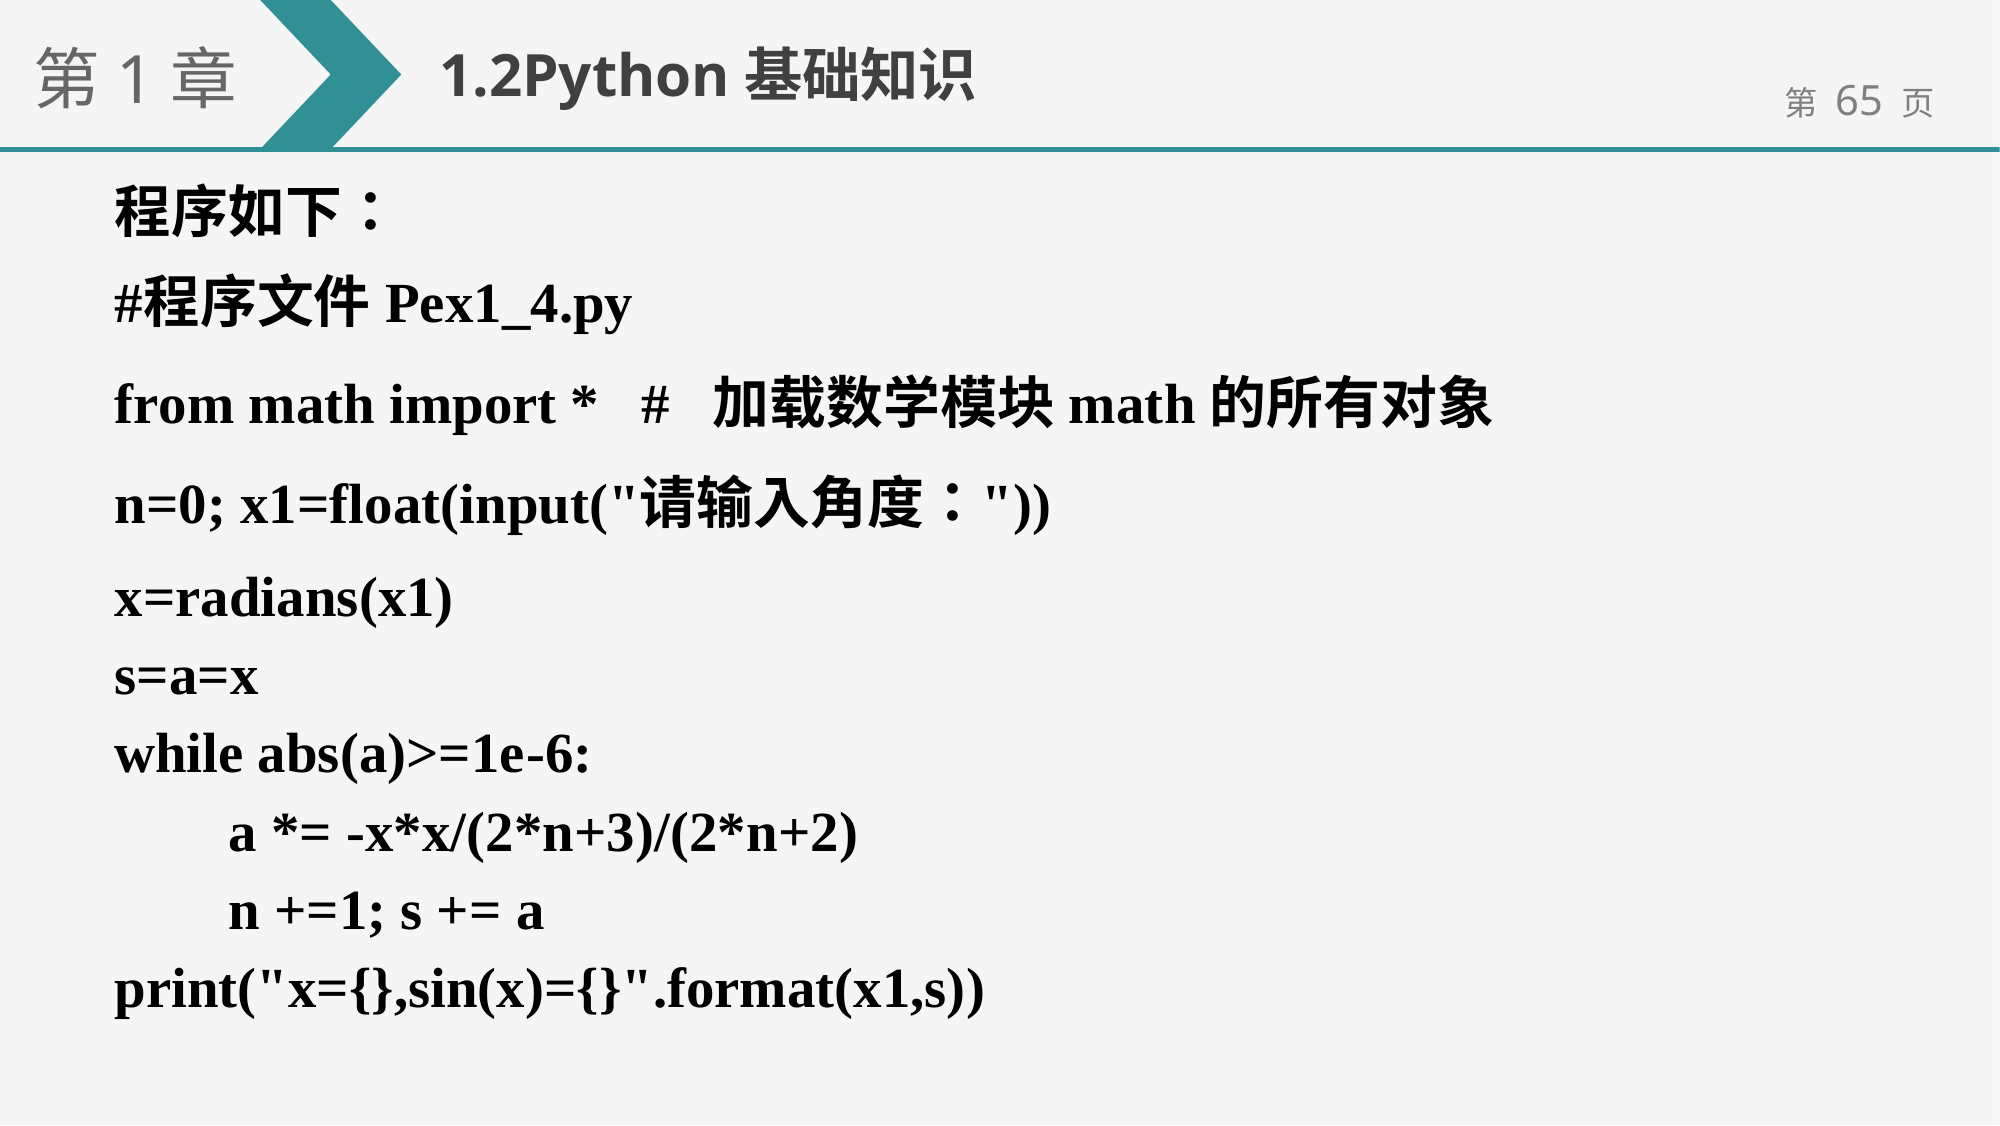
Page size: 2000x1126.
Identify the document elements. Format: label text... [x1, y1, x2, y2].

text_box 第1章 [19, 29, 253, 125]
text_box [71, 149, 1916, 1048]
text_box 1.2Python基础知识 [424, 31, 1095, 146]
text_box [258, 0, 403, 146]
